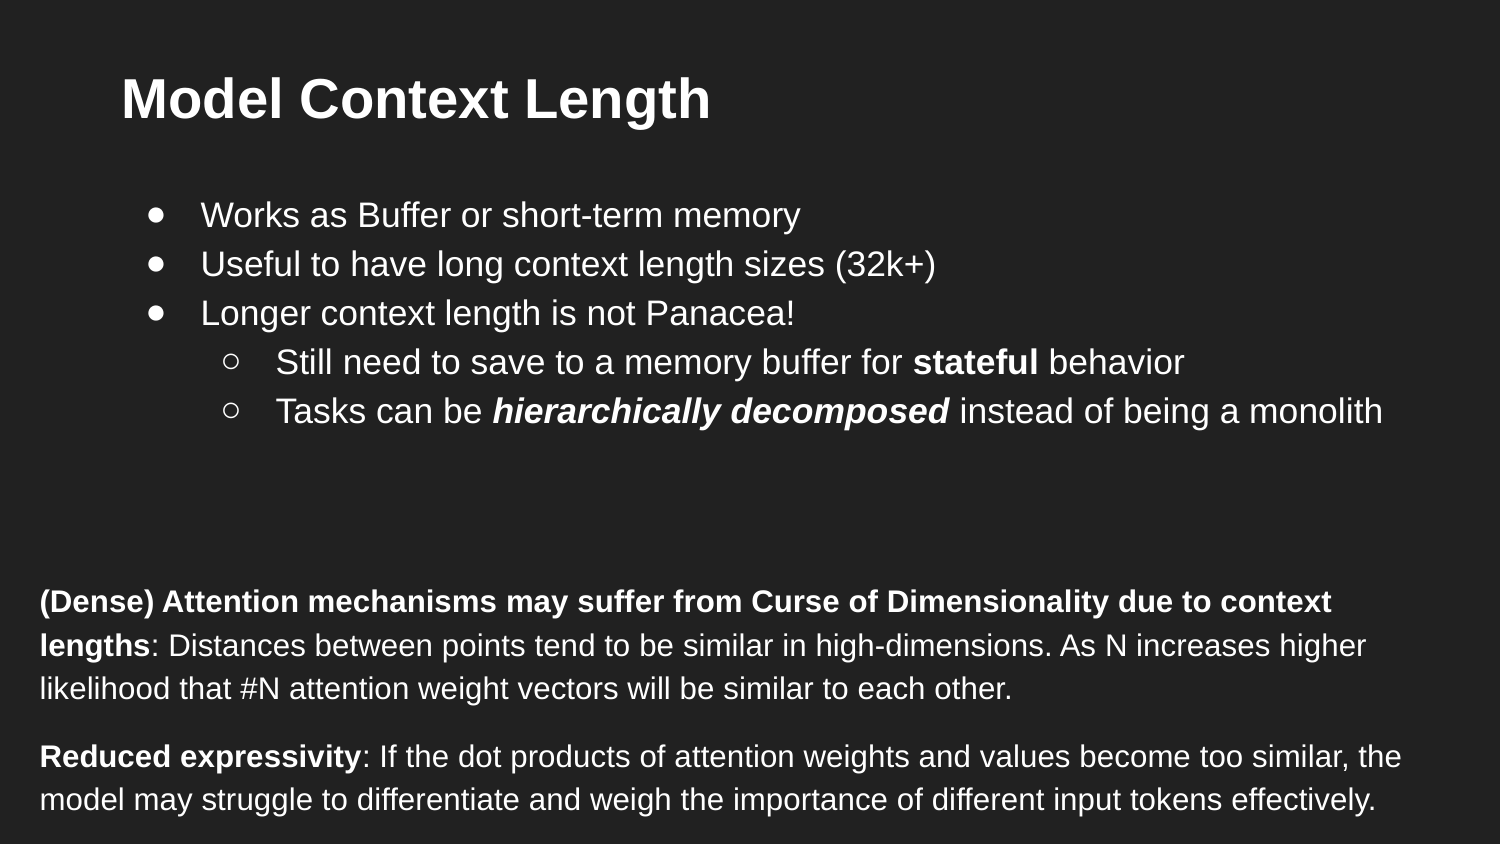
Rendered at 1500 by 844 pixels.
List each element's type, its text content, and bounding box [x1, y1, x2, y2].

text_box Works as Buffer or short-term memory Useful to have long context length sizes (32k+) Longer context length is not Panacea! Still need to save to a memory buffer for stateful behavior Tasks can be hierarchically decomposed instead of being a monolith [110, 170, 1447, 493]
text_box Model Context Length [110, 20, 1405, 170]
text_box (Dense) Attention mechanisms may suffer from Curse of Dimensionality due to context lengths: Distances between points tend to be similar in high-dimensions. As N increases higher likelihood that #N attention weight vectors will be similar to each other. Reduced expressivity: If the dot products of attention weights and values become too similar, the model may struggle to differentiate and weigh the importance of different input tokens effectively. [24, 493, 1460, 832]
